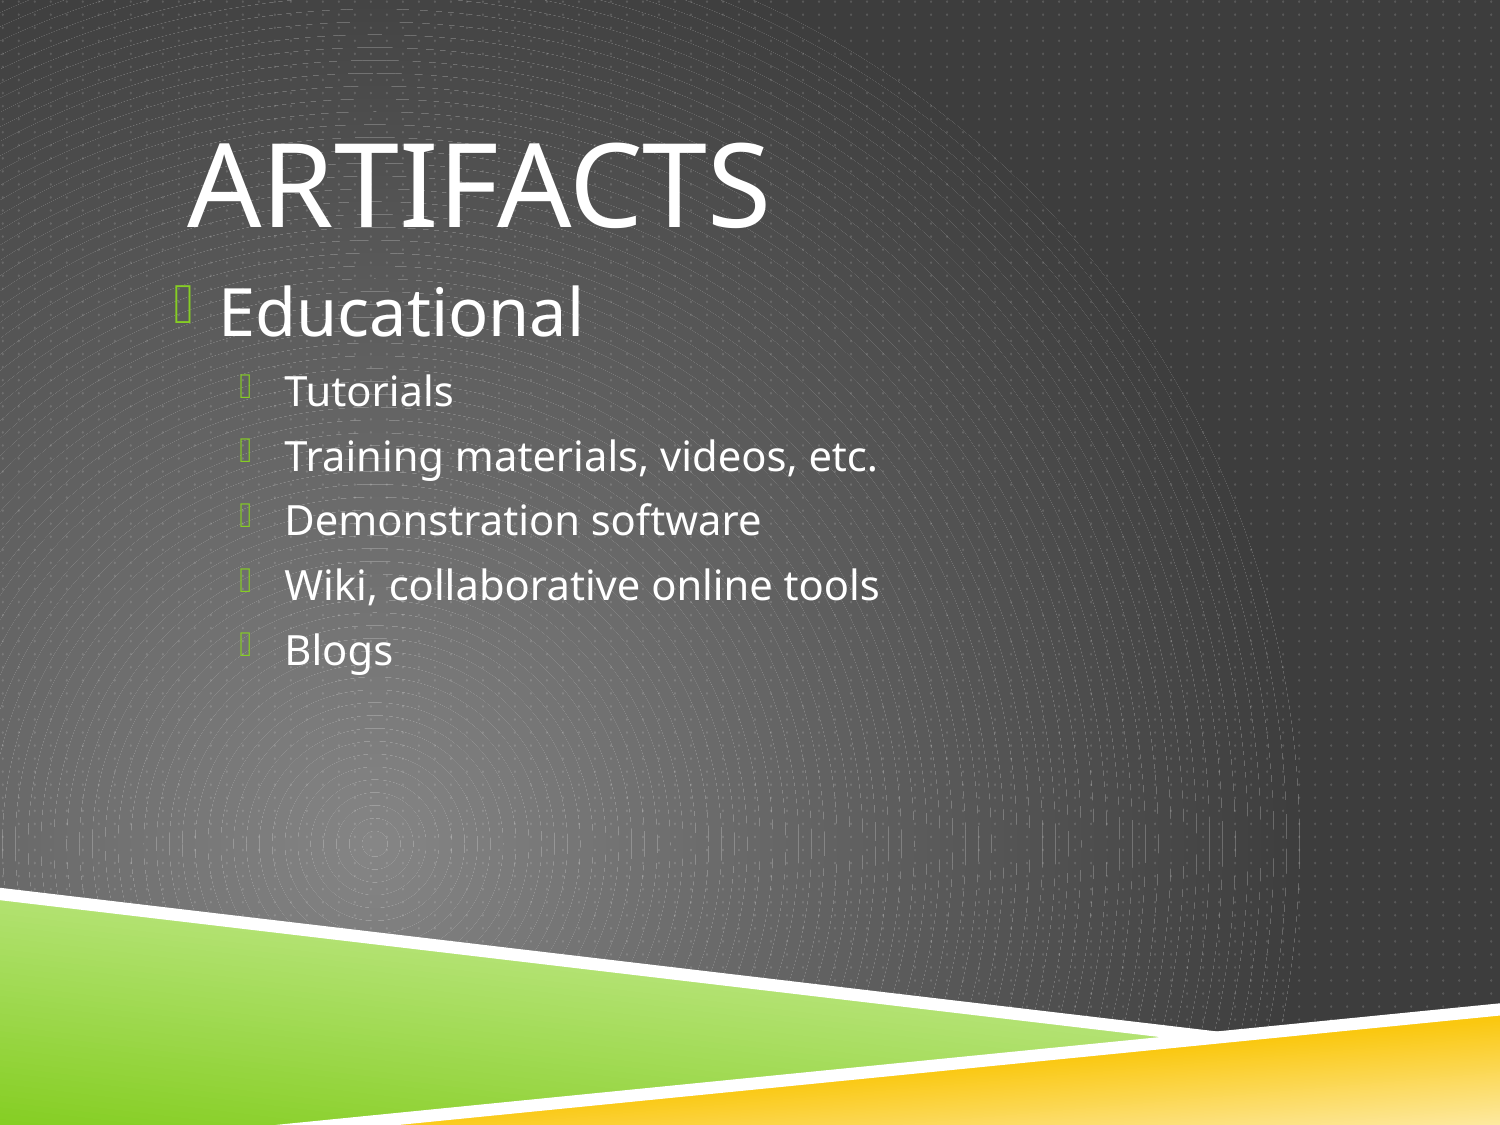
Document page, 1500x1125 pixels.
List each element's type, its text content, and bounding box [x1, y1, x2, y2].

list Educational Tutorials Training materials, videos, etc. Demonstration software Wiki, collaborative online tools Blogs [162, 262, 963, 850]
title Artifacts [187, 87, 1463, 275]
